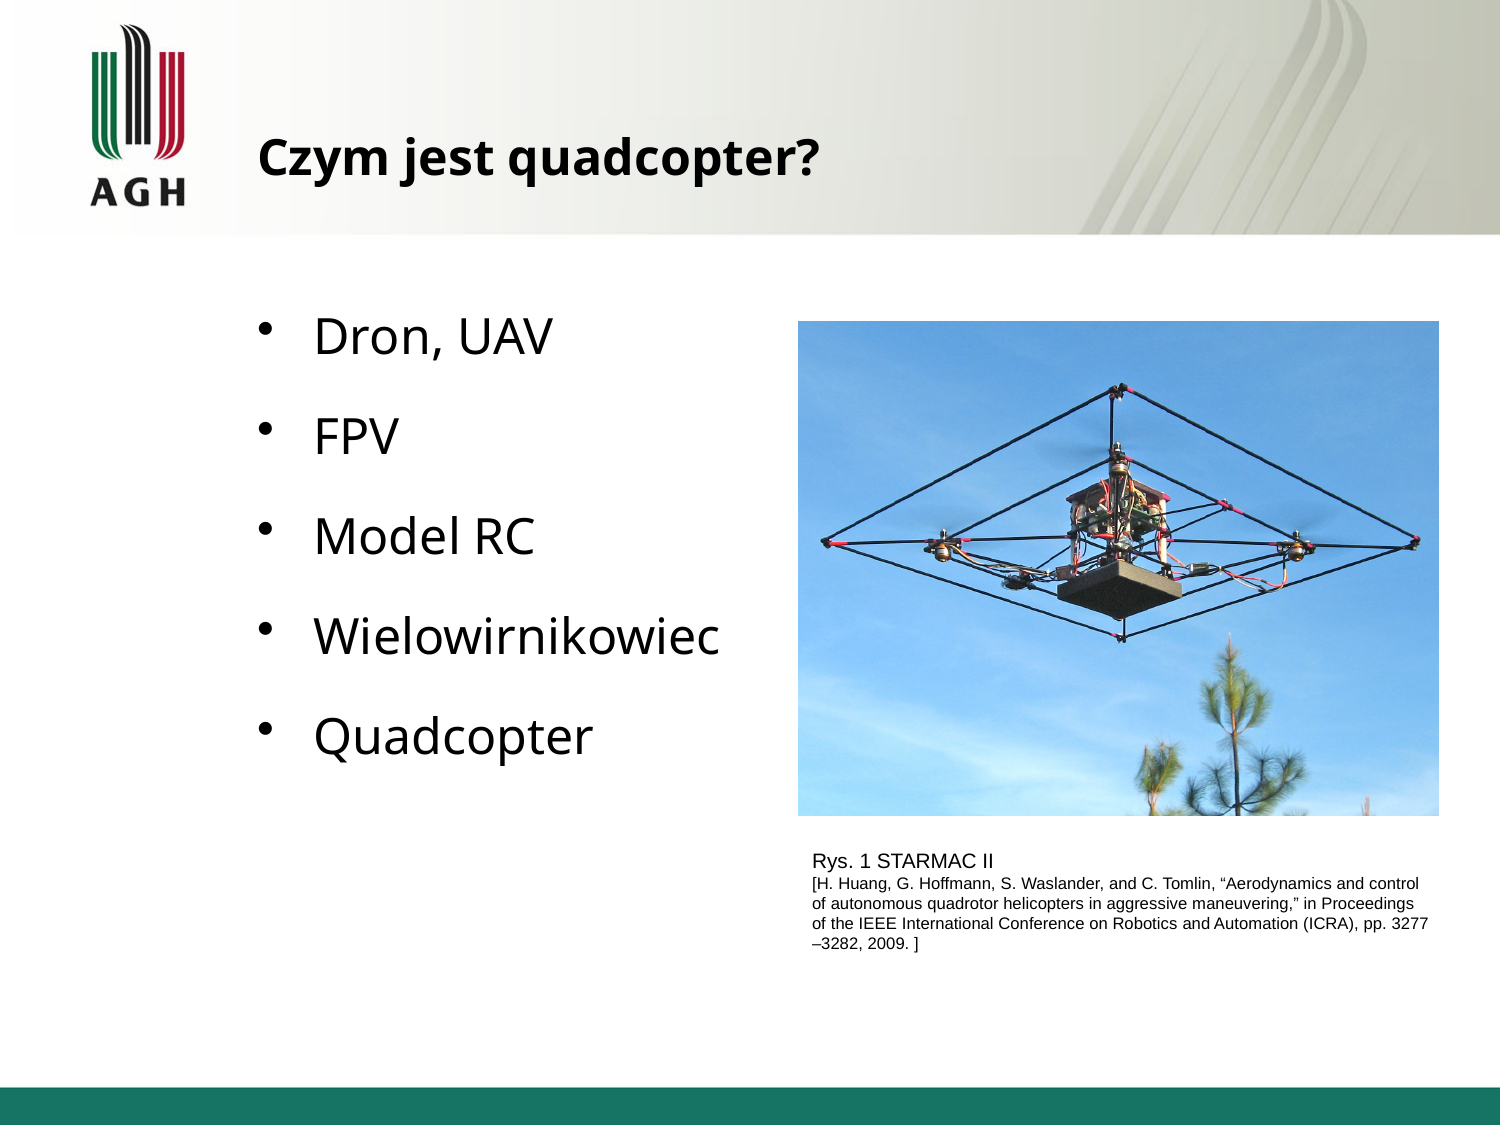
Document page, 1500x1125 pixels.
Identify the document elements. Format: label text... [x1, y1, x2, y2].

list Dron, UAV FPV Model RC Wielowirnikowiec Quadcopter [242, 267, 1425, 1005]
title Czym jest quadcopter? [242, 78, 1425, 233]
picture [0, 0, 1500, 1125]
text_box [796, 321, 1448, 962]
